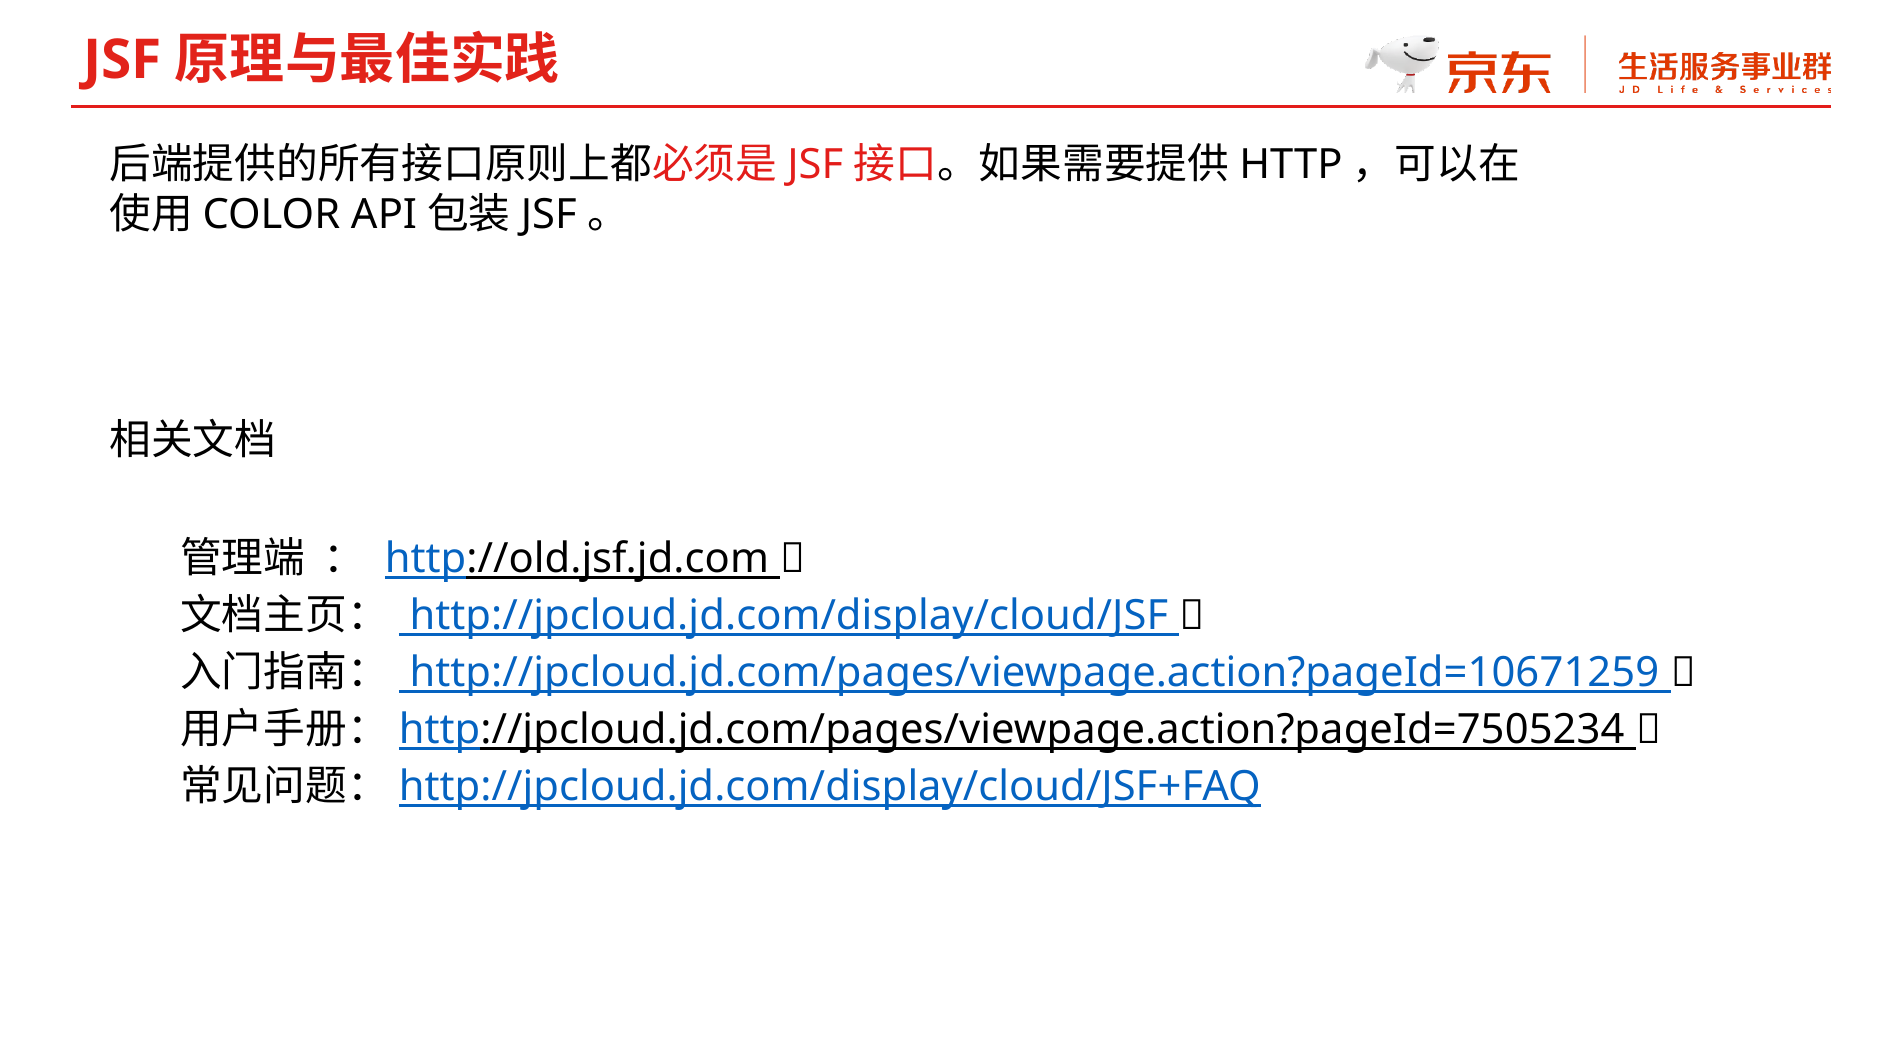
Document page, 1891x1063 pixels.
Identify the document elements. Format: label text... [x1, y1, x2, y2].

picture [1365, 35, 1831, 93]
text_box 后端提供的所有接口原则上都必须是JSF接口。如果需要提供HTTP，可以在使用COLOR API包装JSF。 [94, 129, 1560, 245]
text_box 相关文档 [94, 405, 650, 471]
list JSF原理与最佳实践 [68, 23, 804, 130]
text_box 管理端 ： http://old.jsf.jd.com  文档主页： http://jpcloud.jd.com/display/cloud/JSF  入门指南： http://jpcloud.jd.com/pages/viewpage.action?pageId=10671259  用户手册：http://jpcloud.jd.com/pages/viewpage.action?pageId=7505234  常见问题：http://jpcloud.jd.com/display/cloud/JSF+FAQ [165, 523, 1796, 824]
